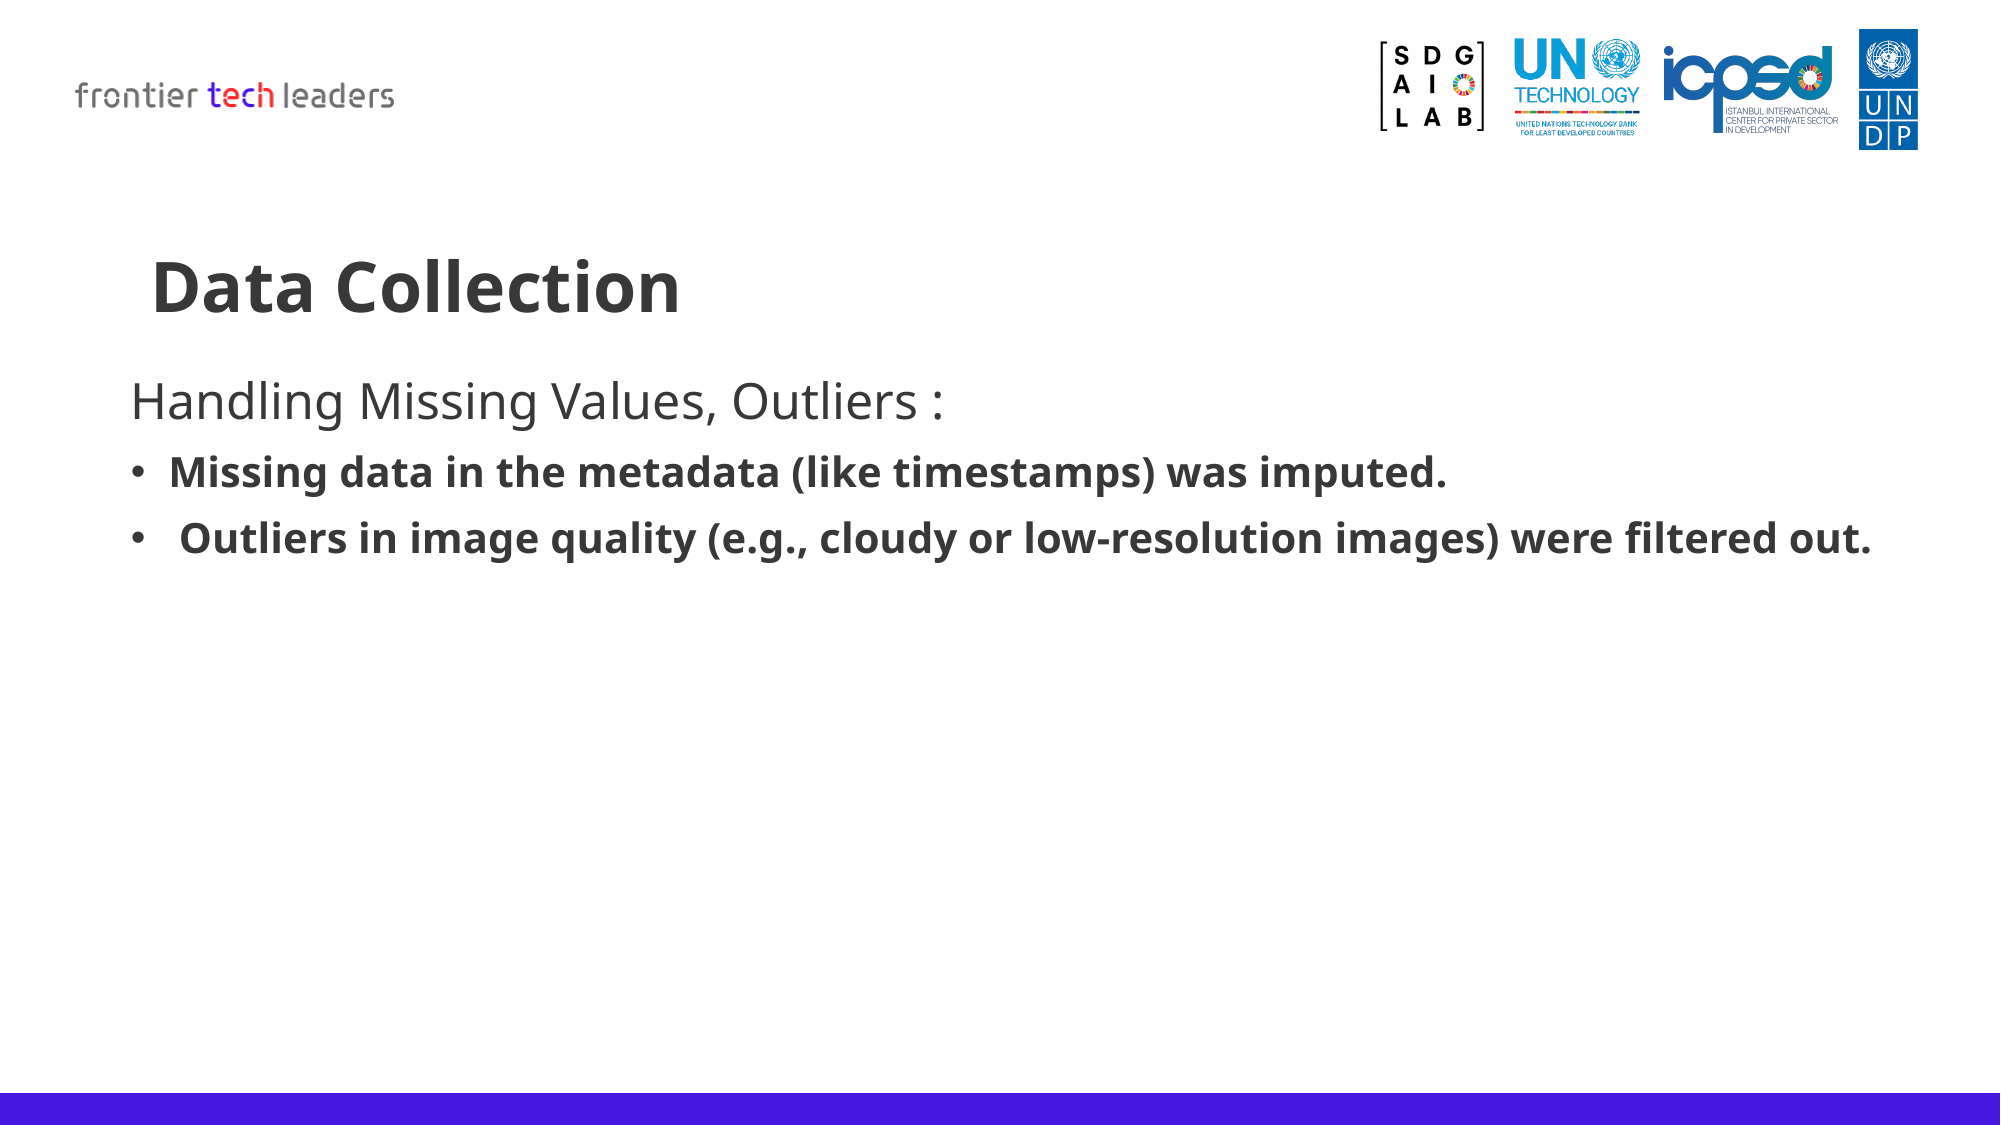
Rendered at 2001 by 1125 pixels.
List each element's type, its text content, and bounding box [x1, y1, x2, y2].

picture [75, 82, 394, 108]
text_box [1377, 29, 1918, 150]
text_box [0, 1093, 2000, 1125]
text_box Handling Missing Values, Outliers : Missing data in the metadata (like timestamps) was imputed. Outliers in image quality (e.g., cloudy or low-resolution images) were filtered out. [123, 369, 1919, 1067]
text_box Data Collection [142, 242, 943, 338]
